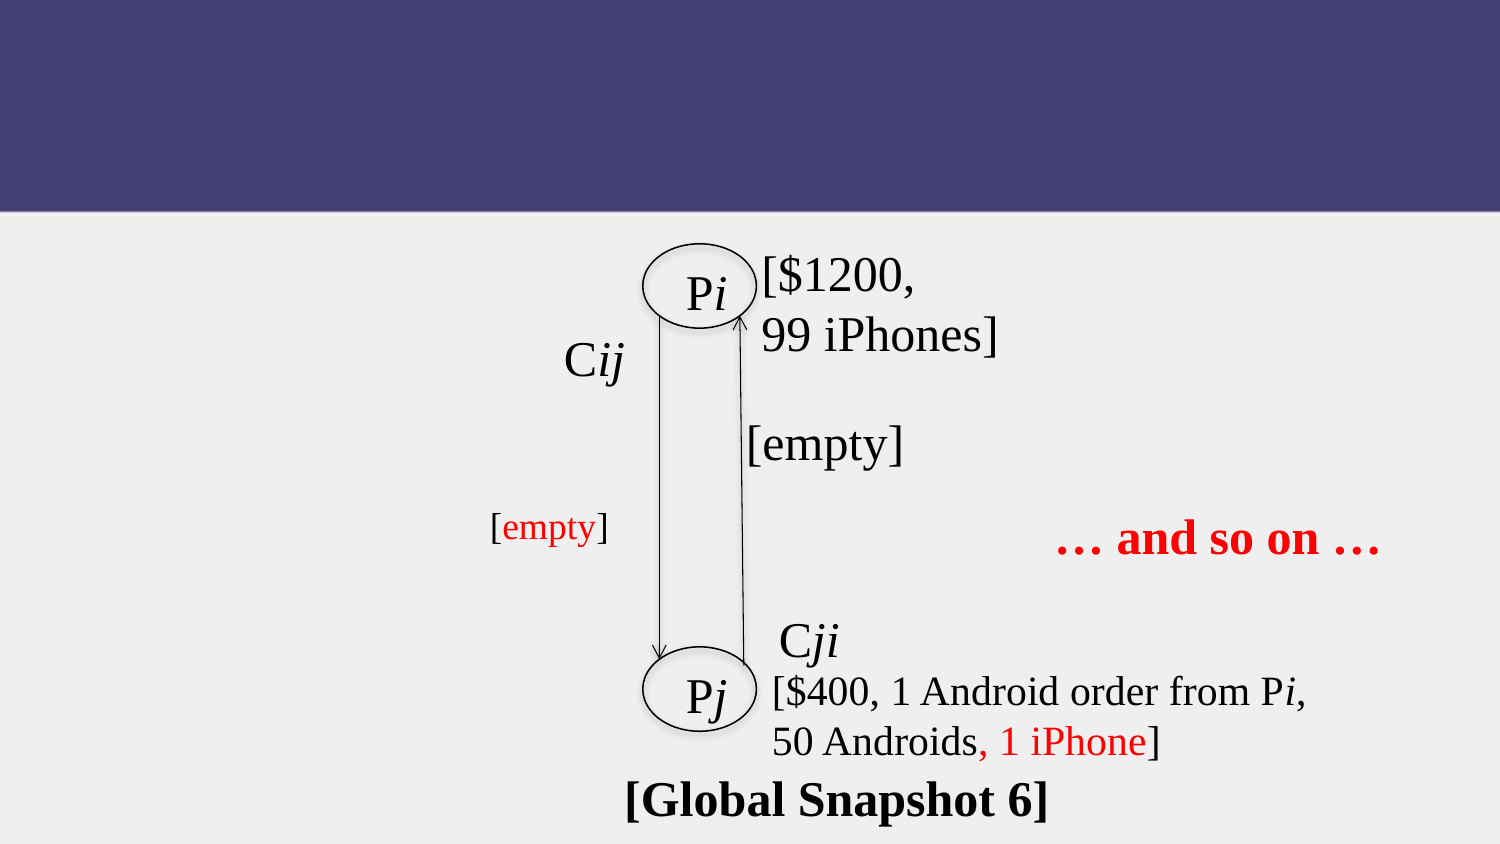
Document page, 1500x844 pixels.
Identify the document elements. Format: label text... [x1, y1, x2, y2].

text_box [474, 234, 1323, 836]
text_box … and so on … [1327, 496, 1397, 572]
picture [0, 0, 1500, 844]
